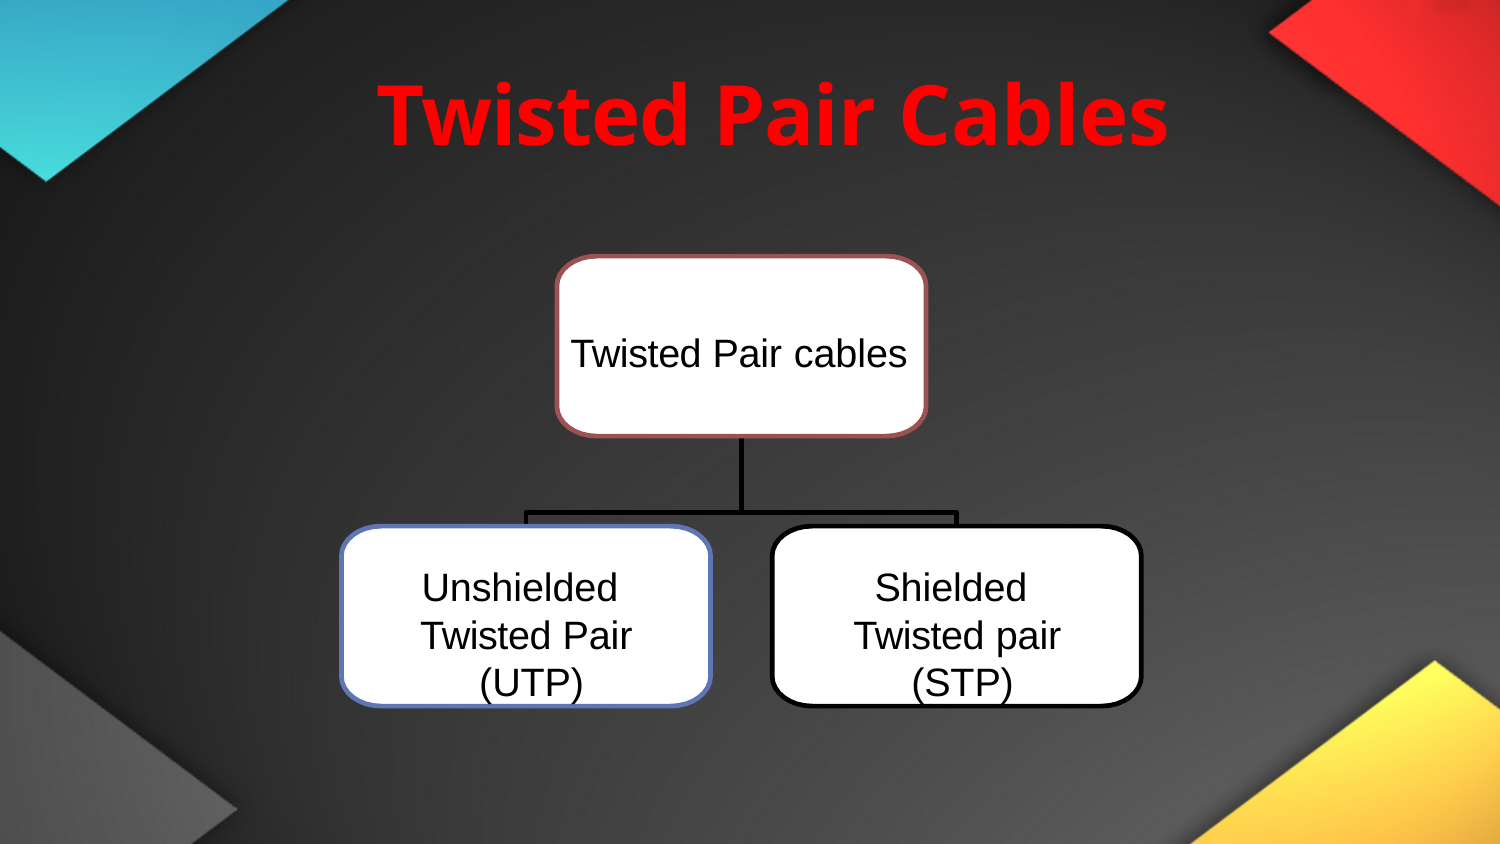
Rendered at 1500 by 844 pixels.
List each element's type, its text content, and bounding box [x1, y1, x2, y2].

text_box Shielded Twisted pair (STP) [848, 560, 1065, 705]
text_box [526, 437, 742, 526]
text_box [341, 526, 711, 707]
text_box Unshielded Twisted Pair (UTP) [415, 560, 636, 705]
text_box [772, 526, 1142, 707]
text_box [742, 437, 957, 526]
text_box [556, 256, 927, 437]
picture [0, 0, 1500, 844]
title Twisted Pair Cables [140, 39, 1404, 183]
text_box Twisted Pair cables [568, 325, 915, 376]
